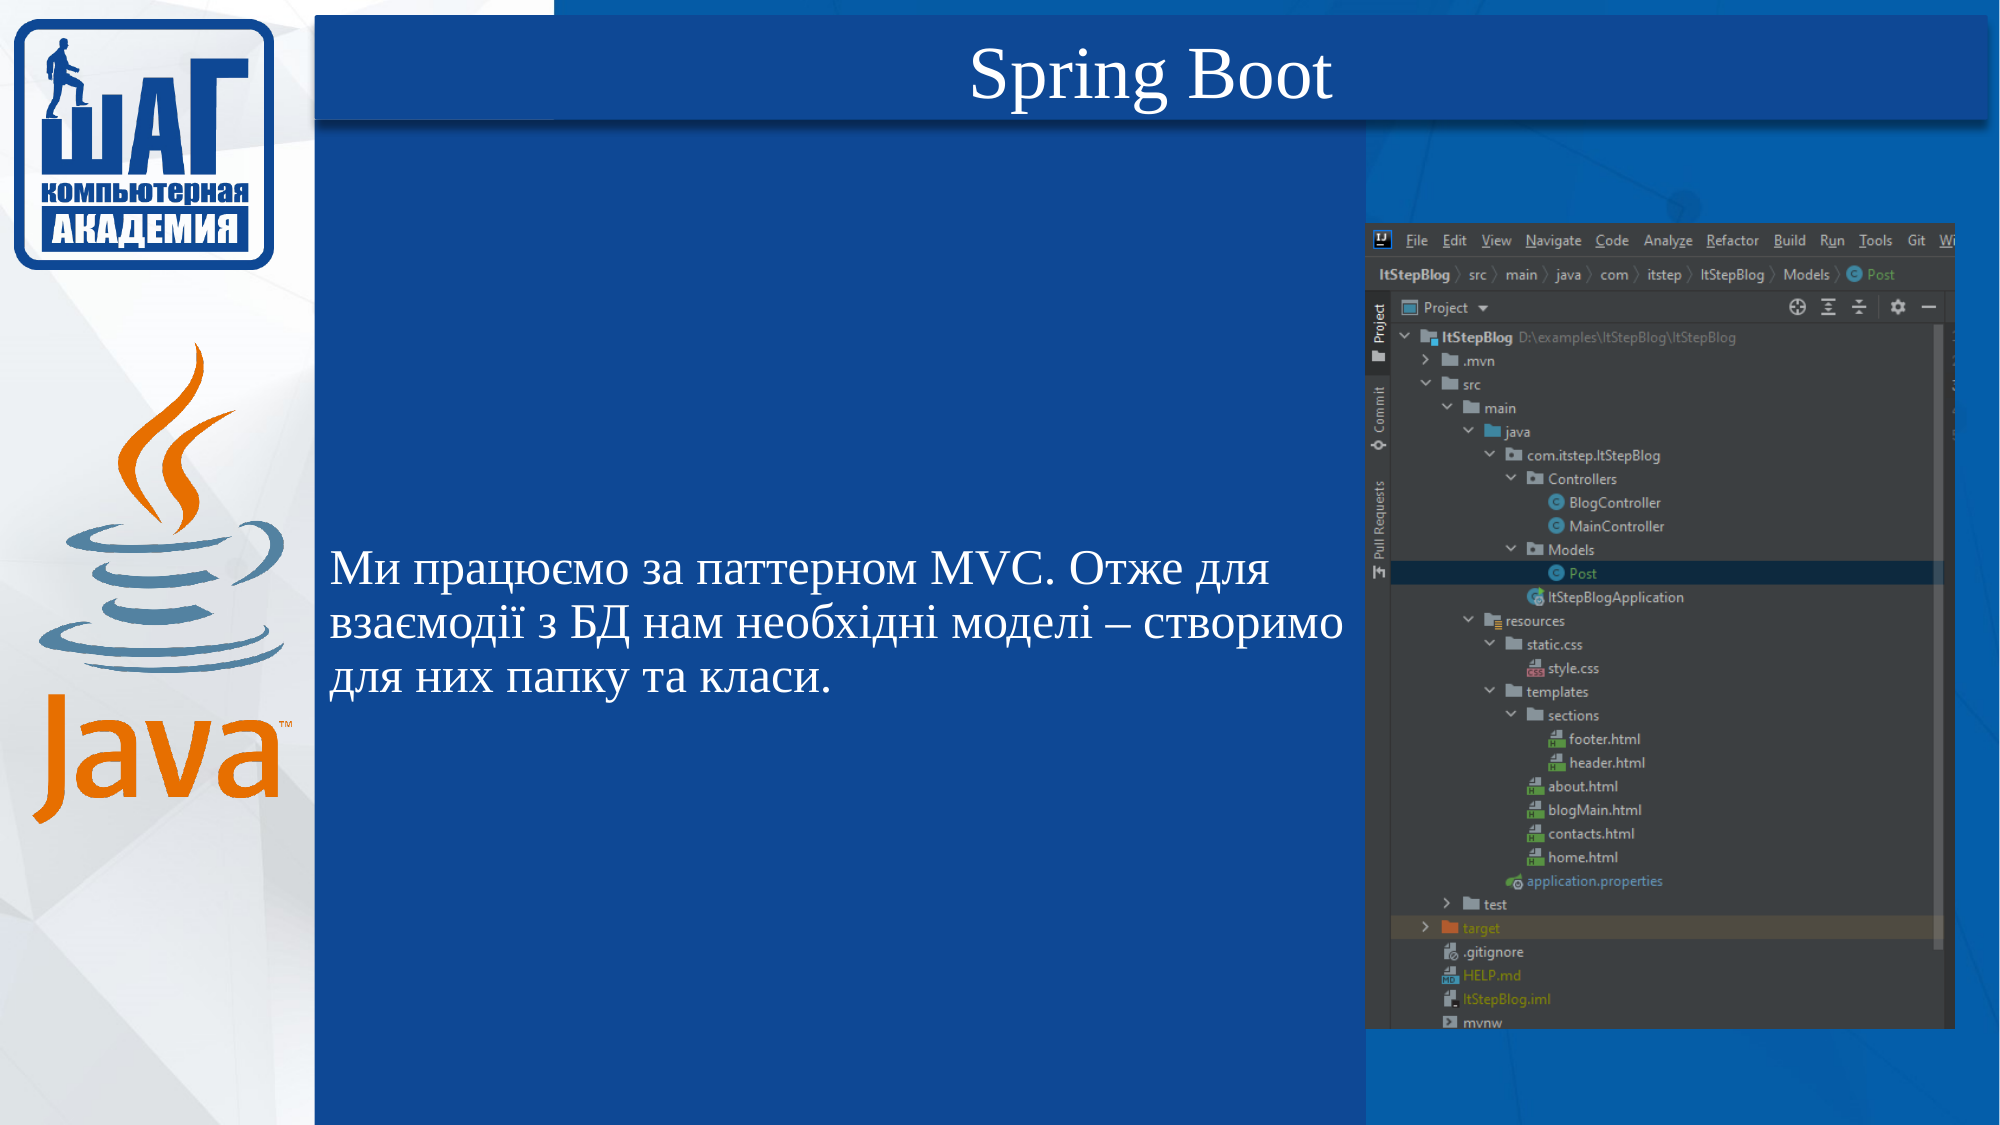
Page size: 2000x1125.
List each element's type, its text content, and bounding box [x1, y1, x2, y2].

list Ми працюємо за паттерном MVC. Отже для взаємодії з БД нам необхідні моделі – створимо для них папку та класи. [314, 135, 1366, 1125]
picture [0, 0, 2000, 1125]
text_box Spring Boot [314, 15, 1988, 120]
